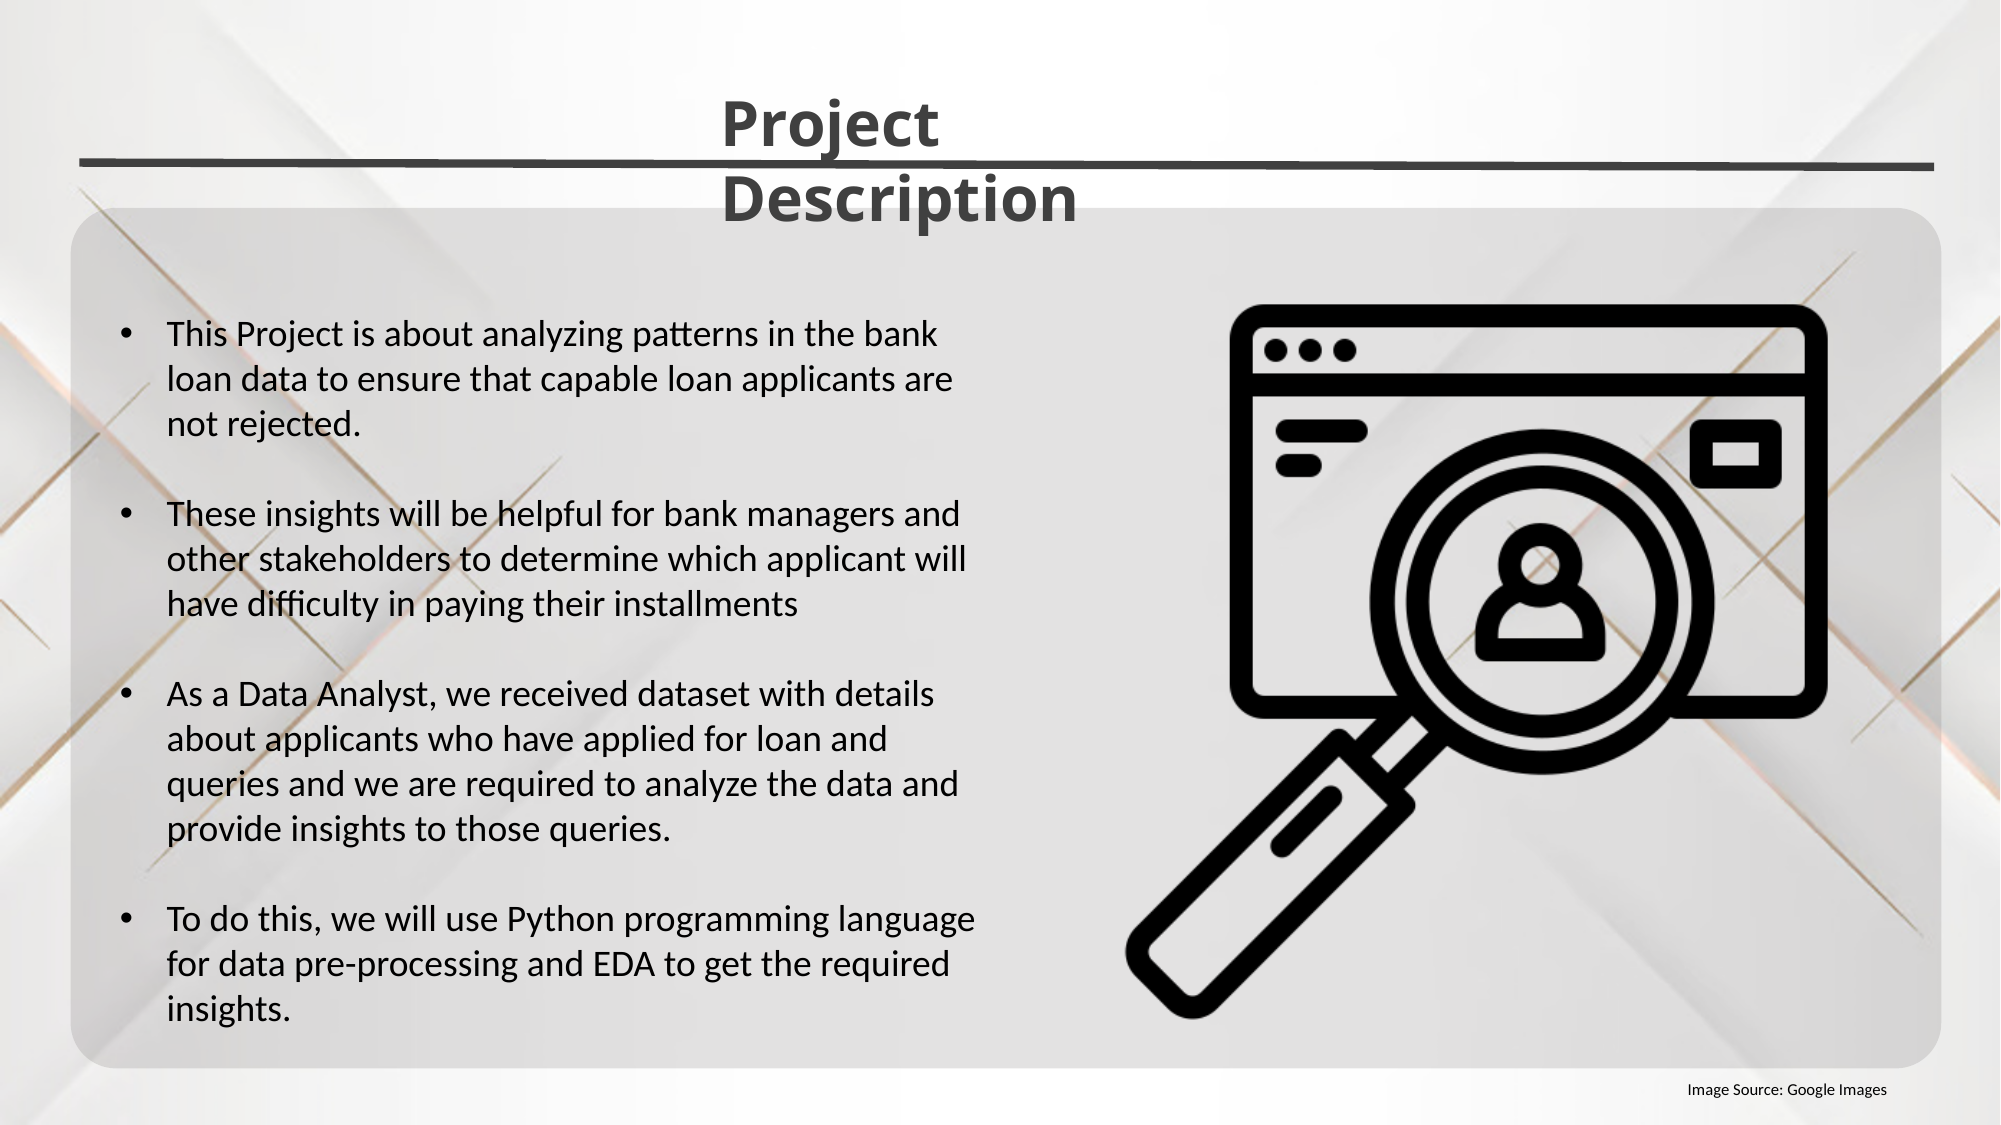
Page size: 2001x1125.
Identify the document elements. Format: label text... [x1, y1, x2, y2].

text_box This Project is about analyzing patterns in the bank loan data to ensure that capable loan applicants are not rejected. These insights will be helpful for bank managers and other stakeholders to determine which applicant will have difficulty in paying their installments As a Data Analyst, we received dataset with details about applicants who have applied for loan and queries and we are required to analyze the data and provide insights to those queries. To do this, we will use Python programming language for data pre-processing and EDA to get the required insights. [105, 302, 1006, 1037]
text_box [79, 162, 1935, 167]
text_box [1004, 206, 1943, 1070]
text_box Image Source: Google Images [1672, 1071, 1907, 1107]
text_box Project Description [705, 77, 1306, 161]
picture [0, 0, 2001, 1125]
text_box Project Description [705, 169, 1306, 242]
text_box [69, 206, 1004, 1070]
